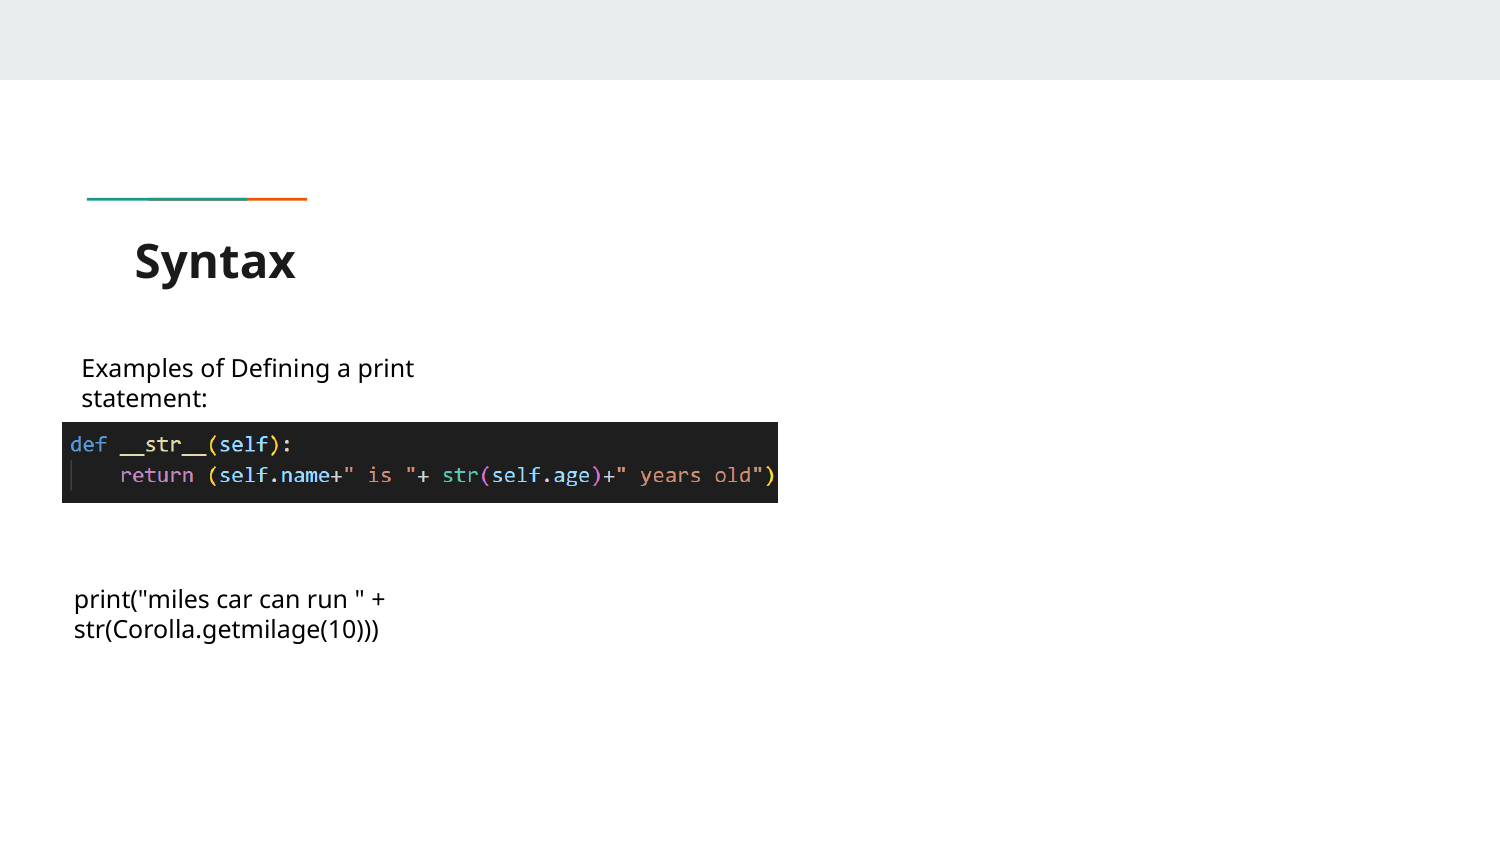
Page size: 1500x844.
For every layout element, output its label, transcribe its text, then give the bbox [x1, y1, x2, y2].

picture [62, 421, 778, 503]
text_box Examples of Defining a print statement: [81, 337, 543, 420]
title Syntax [119, 216, 1381, 305]
text_box print("miles car can run " + str(Corolla.getmilage(10))) [73, 568, 697, 658]
